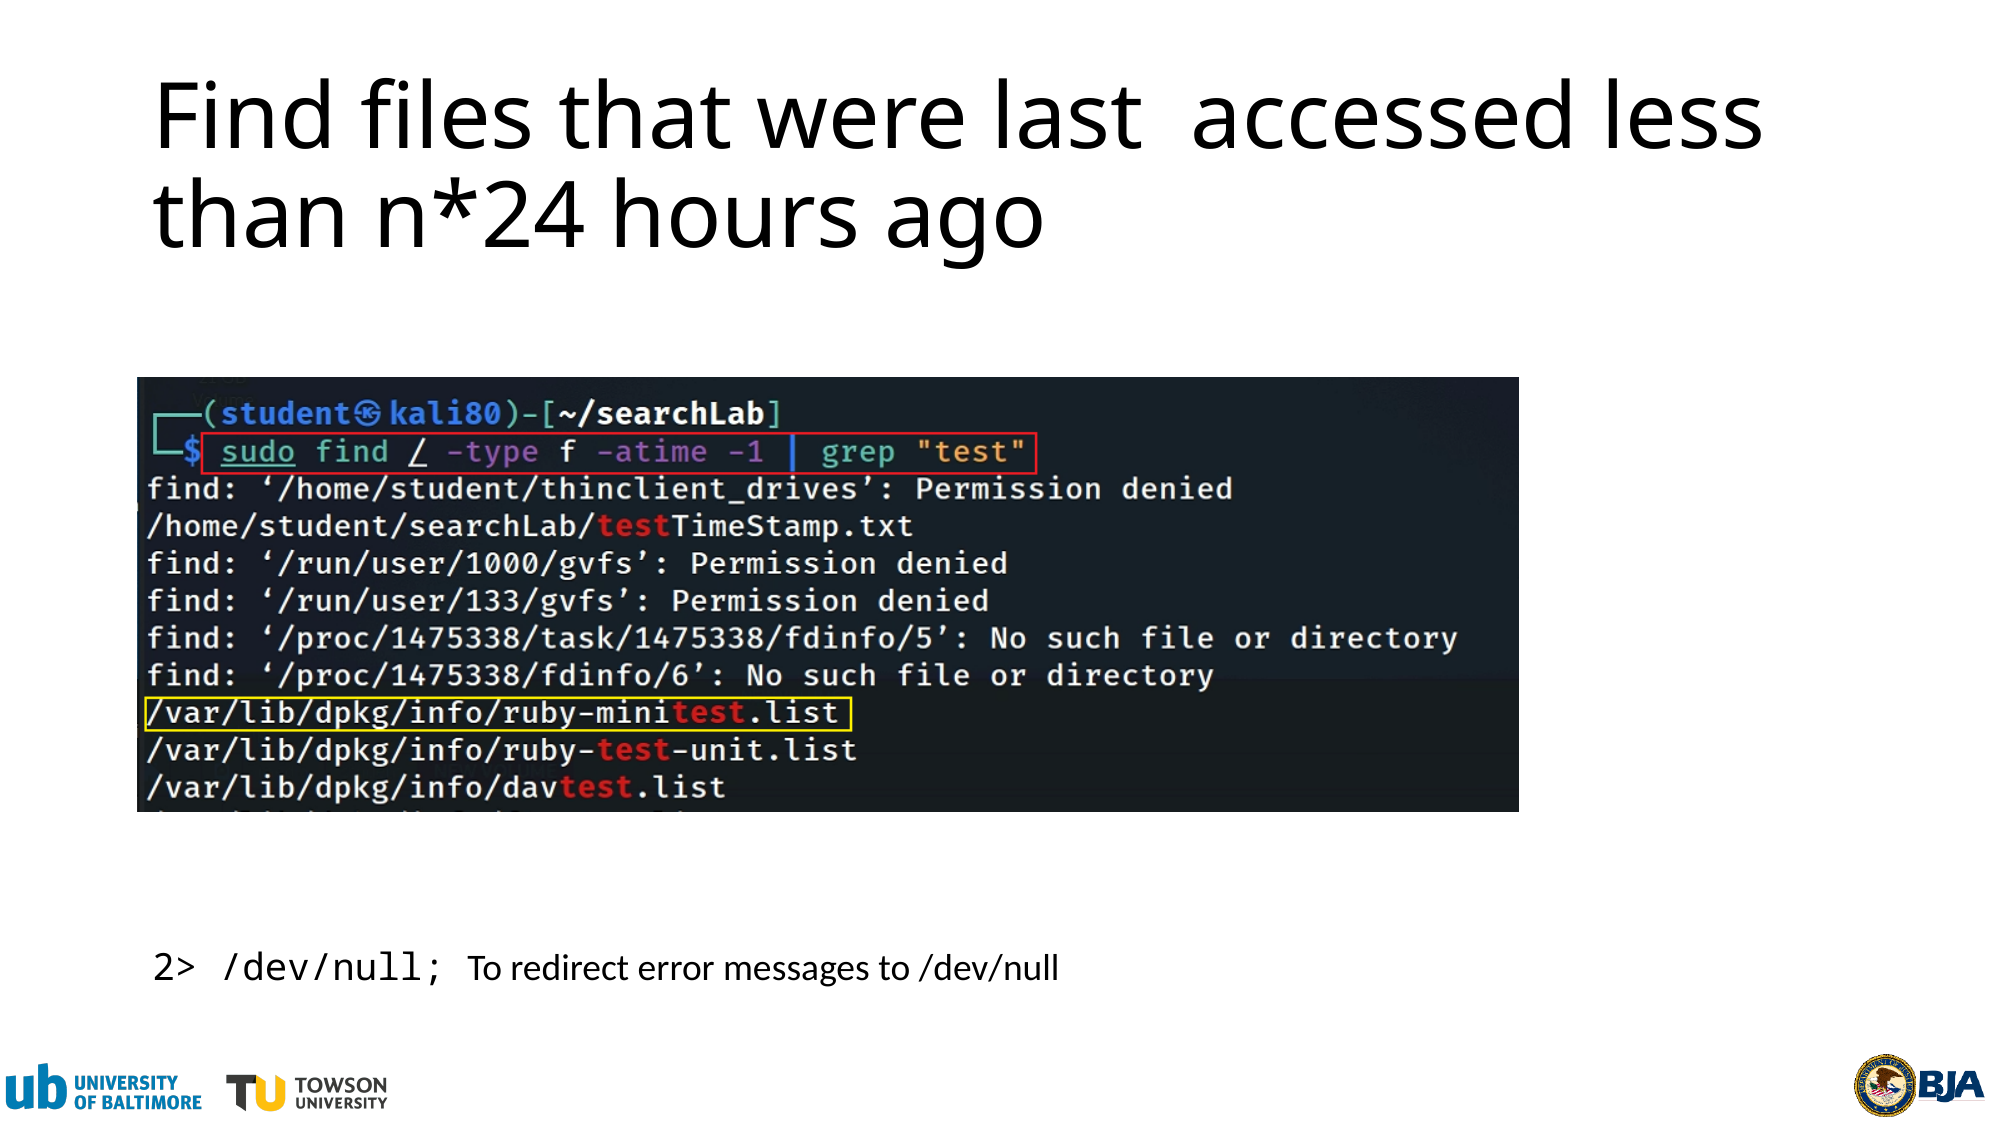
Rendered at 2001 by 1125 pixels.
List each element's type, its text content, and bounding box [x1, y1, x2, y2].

title Find files that were last accessed less than n*24 hours ago [137, 59, 1863, 278]
picture [1854, 1054, 1986, 1117]
picture [137, 377, 1519, 812]
picture [0, 1031, 407, 1125]
text_box 2> /dev/null; To redirect error messages to /dev/null [137, 935, 1432, 996]
